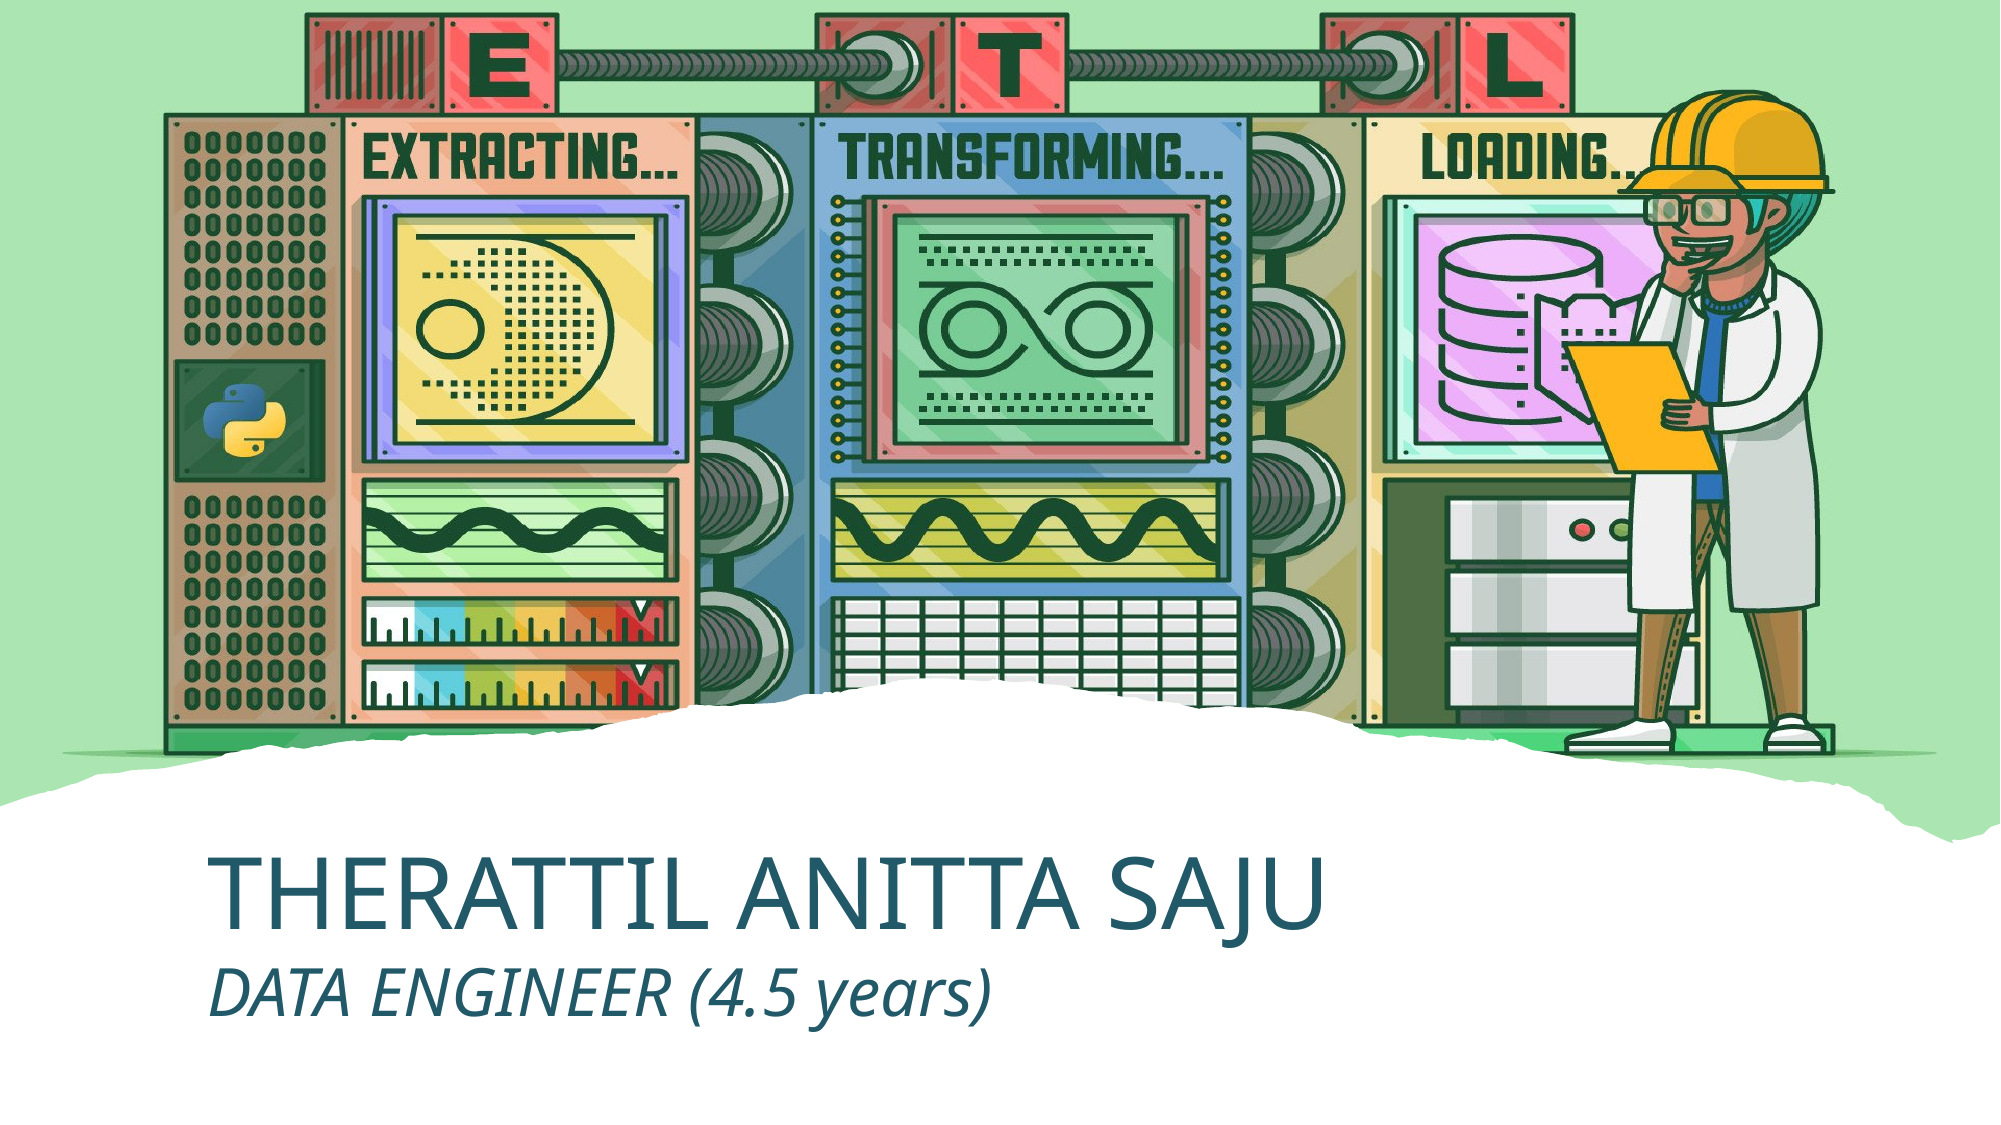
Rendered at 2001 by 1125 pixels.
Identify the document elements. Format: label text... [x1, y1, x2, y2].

text_box THERATTIL ANITTA SAJU DATA ENGINEER (4.5 years) [192, 855, 1781, 1037]
picture [0, 0, 2000, 844]
